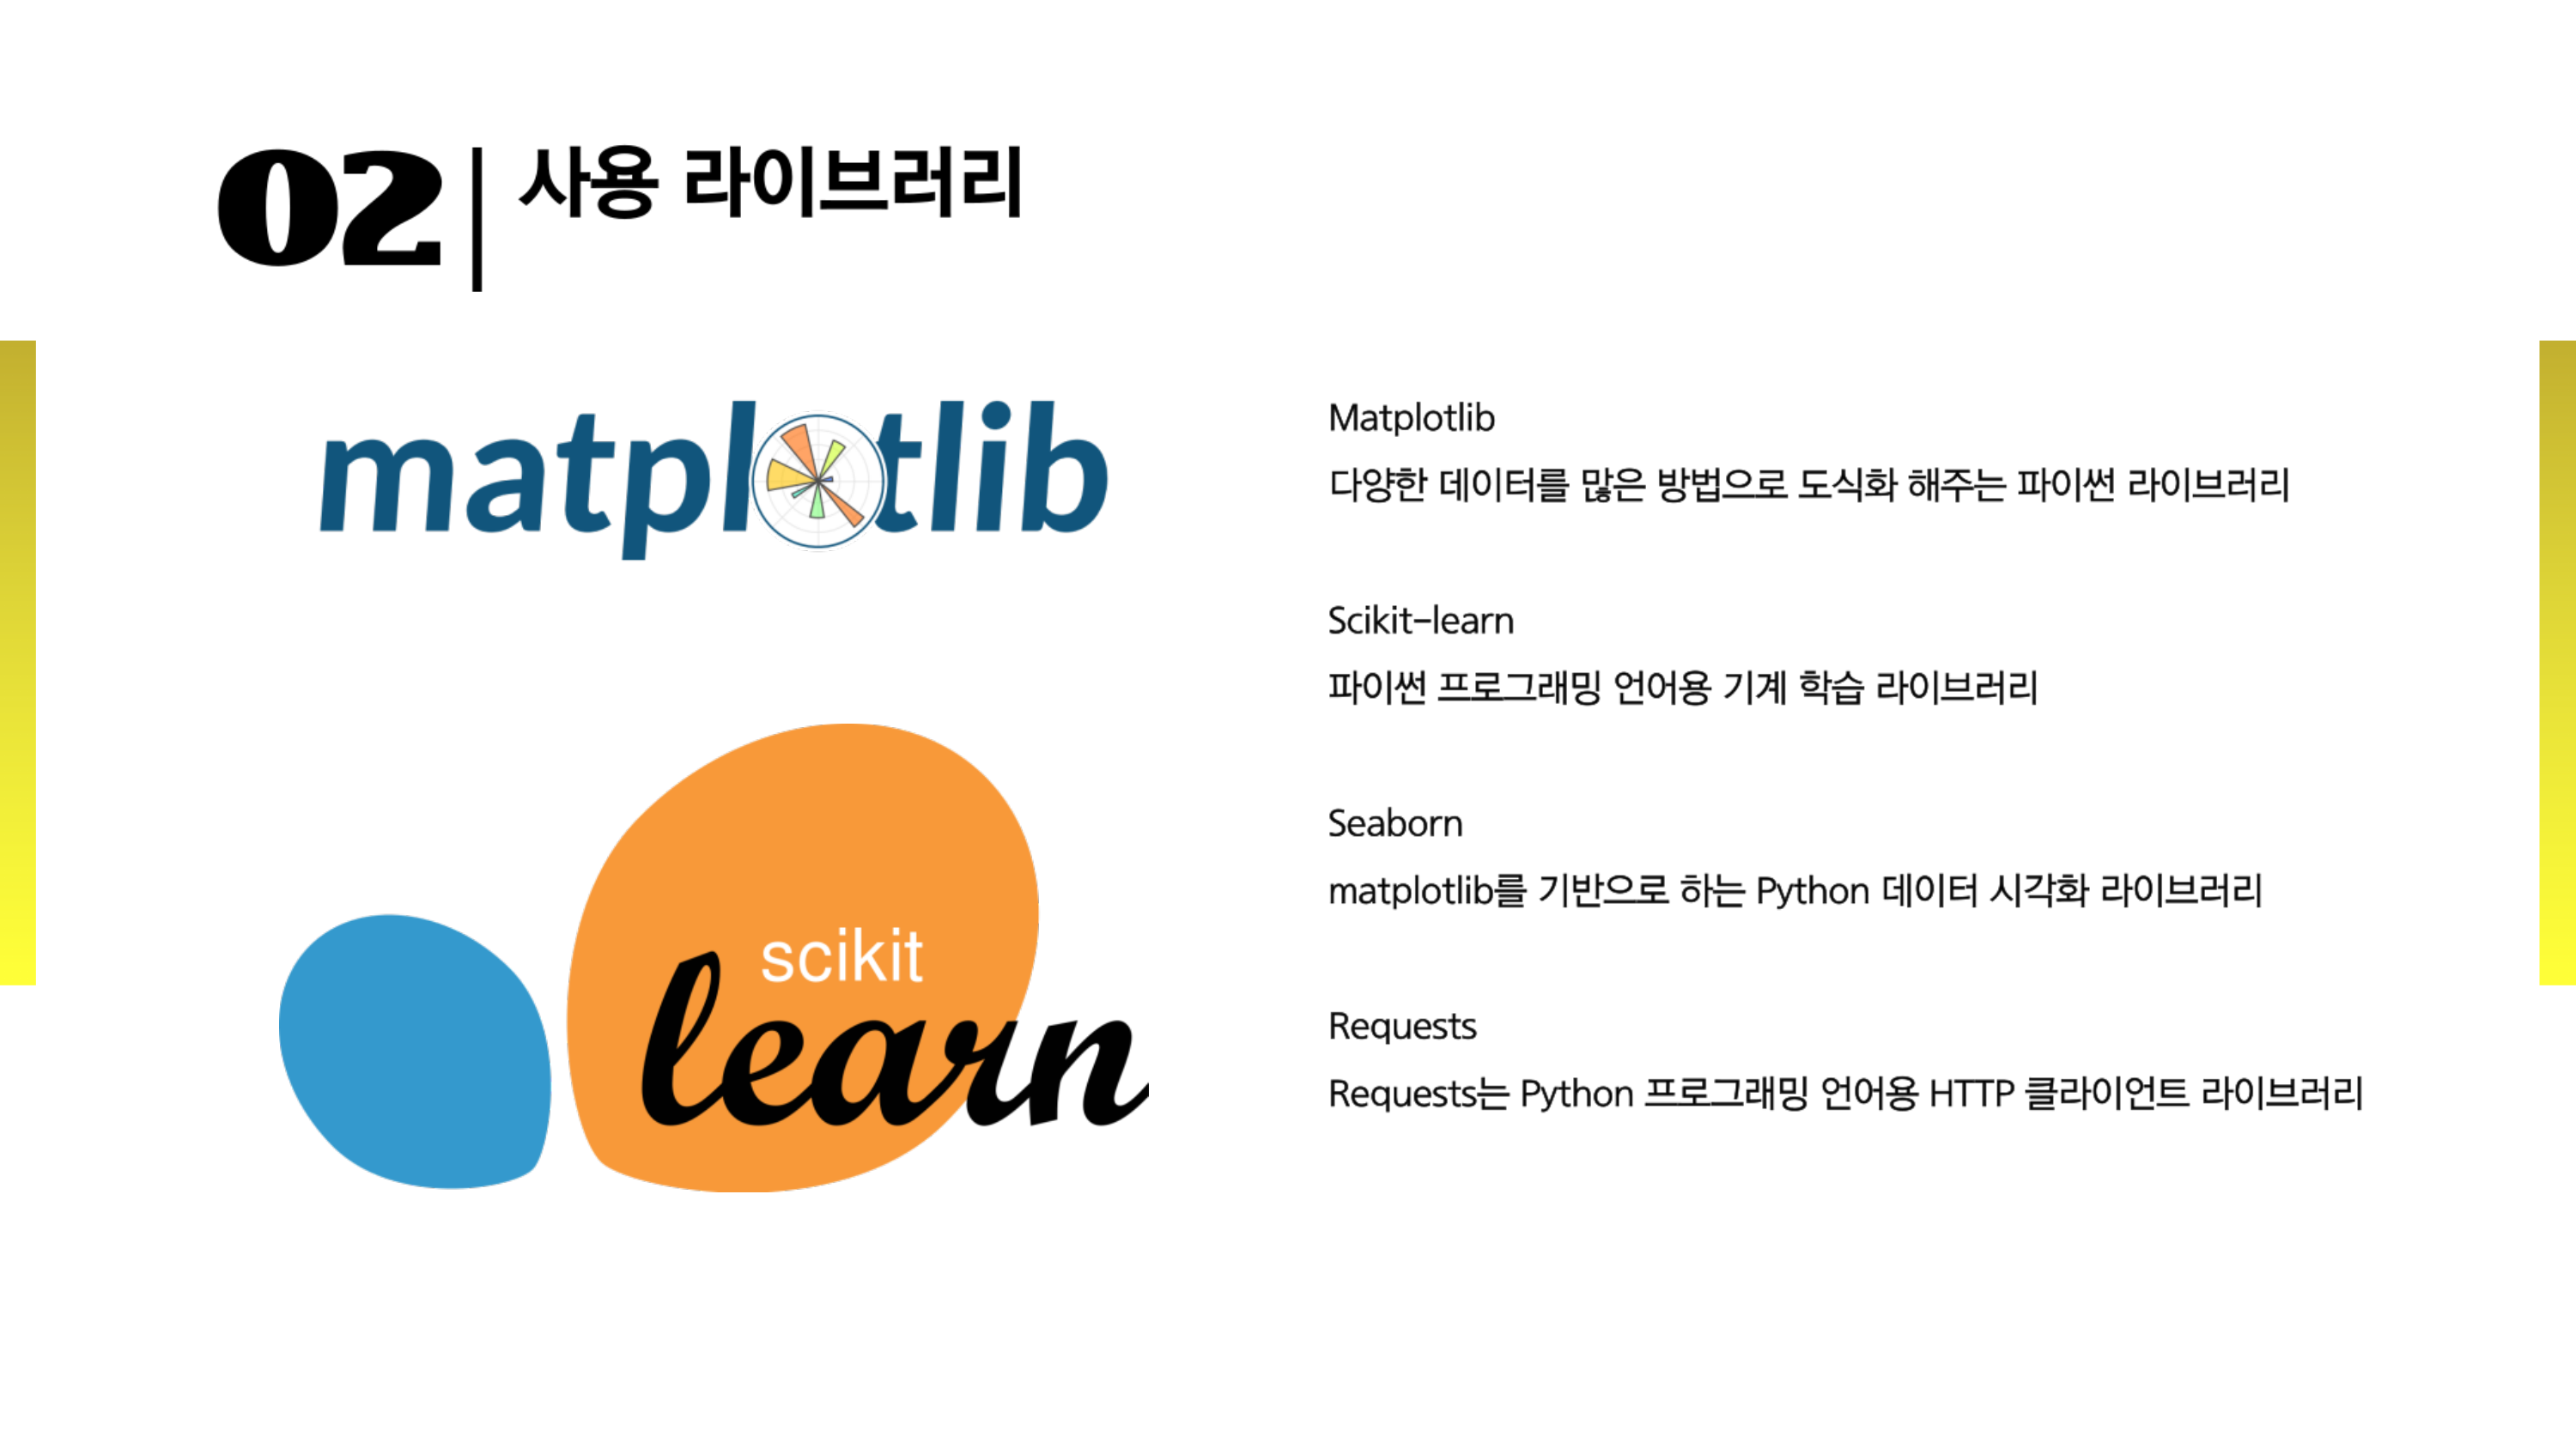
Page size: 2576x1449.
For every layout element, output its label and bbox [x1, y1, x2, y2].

picture [106, 0, 1109, 601]
text_box [279, 393, 1150, 568]
text_box [0, 339, 37, 985]
picture [1315, 373, 2404, 1157]
text_box [2539, 339, 2576, 985]
text_box [279, 724, 1150, 1192]
